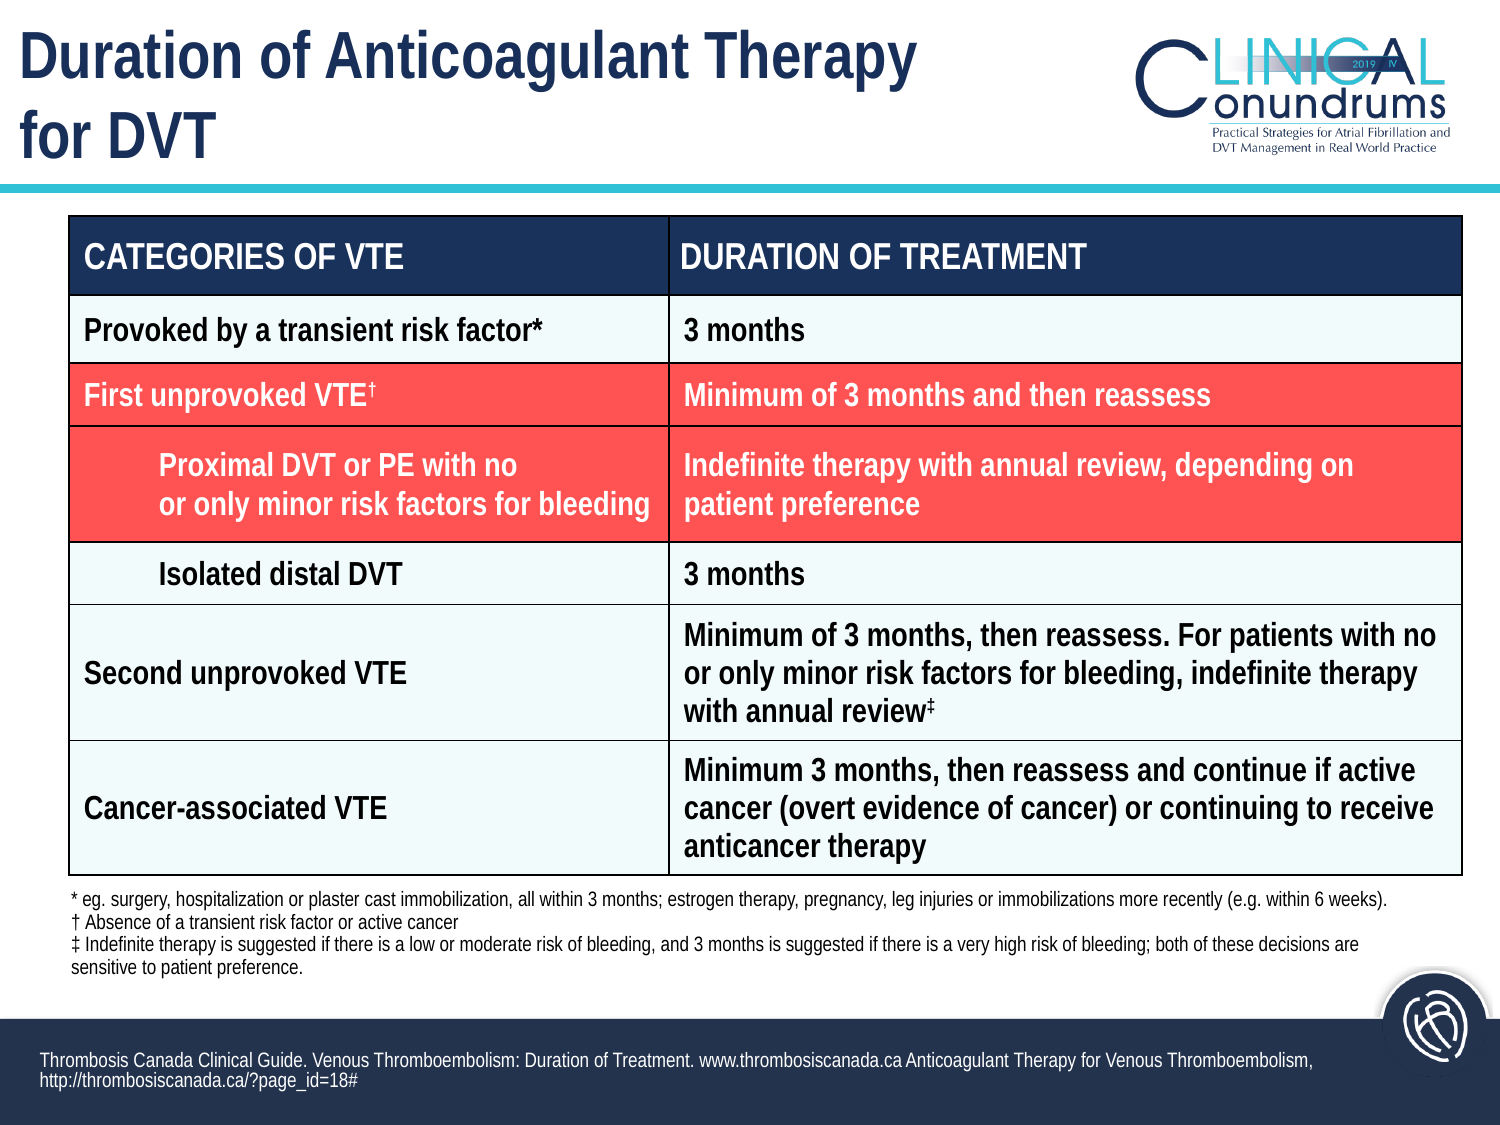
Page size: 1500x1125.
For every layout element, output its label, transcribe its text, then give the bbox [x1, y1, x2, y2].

table_cell Provoked by a transient risk factor* [70, 296, 668, 362]
table_cell Minimum of 3 months, then reassess. For patients with no or only minor risk factors for bleeding, indefinite therapy with annual review‡ [670, 605, 1461, 740]
table_cell Cancer-associated VTE [70, 741, 668, 874]
picture [1132, 28, 1458, 157]
table_cell First unprovoked VTE† [70, 364, 668, 425]
table_cell Second unprovoked VTE [70, 605, 668, 740]
table_cell Isolated distal DVT [70, 543, 668, 604]
table_cell Indefinite therapy with annual review, depending on patient preference [670, 427, 1461, 541]
table_cell Minimum of 3 months and then reassess [670, 364, 1461, 425]
table_header Duration of Treatment [670, 217, 1461, 294]
table_header Categories of VTE [70, 217, 668, 294]
table_cell Minimum 3 months, then reassess and continue if active cancer (overt evidence of cancer) or continuing to receive anticancer therapy [670, 741, 1461, 874]
table_cell 3 months [670, 296, 1461, 362]
text_box * eg. surgery, hospitalization or plaster cast immobilization, all within 3 months; estrogen therapy, pregnancy, leg injuries or immobilizations more recently (e.g. within 6 weeks). † Absence of a transient risk factor or active cancer ‡ Indefinite therapy is suggested if there is a low or moderate risk of bleeding, and 3 months is suggested if there is a very high risk of bleeding; both of these decisions are sensitive to patient preference. [55, 881, 1445, 987]
table_cell Proximal DVT or PE with no or only minor risk factors for bleeding [70, 427, 668, 541]
picture [1374, 965, 1493, 1084]
text_box [0, 1018, 1500, 1125]
text_box Thrombosis Canada Clinical Guide. Venous Thromboembolism: Duration of Treatment. www.thrombosiscanada.ca Anticoagulant Therapy for Venous Thromboembolism, http://thrombosiscanada.ca/?page_id=18# [24, 1002, 1500, 1120]
table_cell 3 months [670, 543, 1461, 604]
text_box Duration of Anticoagulant Therapy for DVT [4, 4, 1072, 179]
